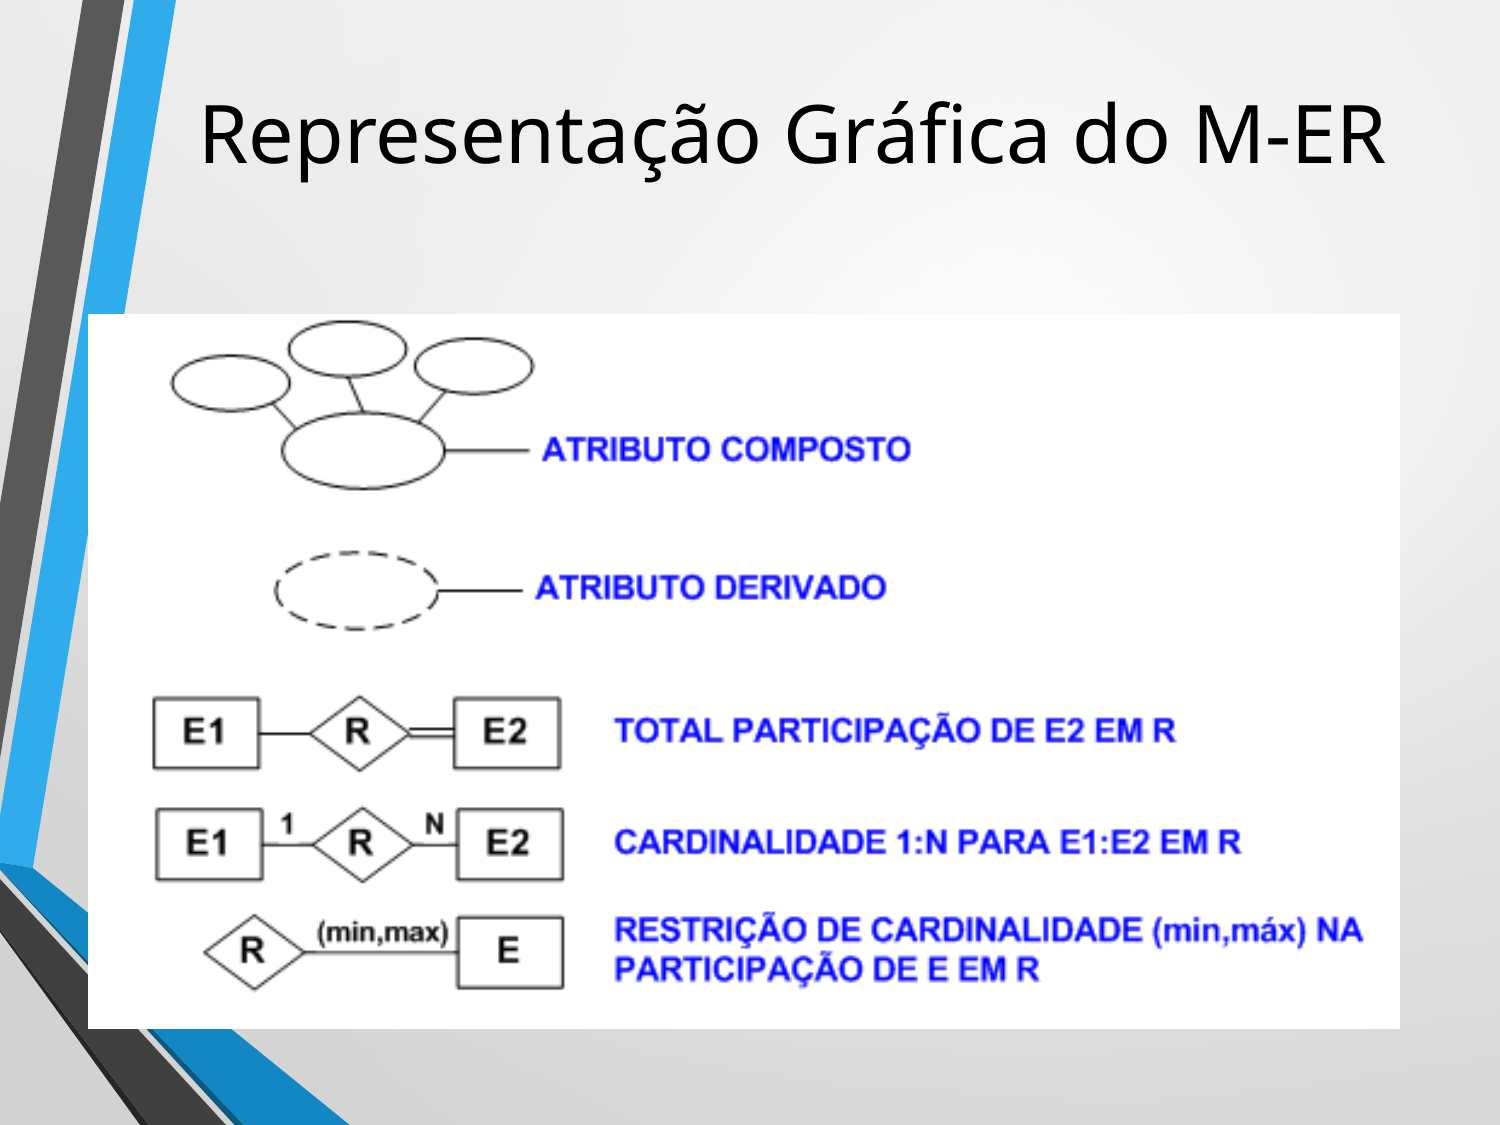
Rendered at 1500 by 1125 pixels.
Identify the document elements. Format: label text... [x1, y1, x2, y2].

title Representação Gráfica do M-ER [161, 75, 1425, 188]
picture [88, 314, 1400, 1029]
